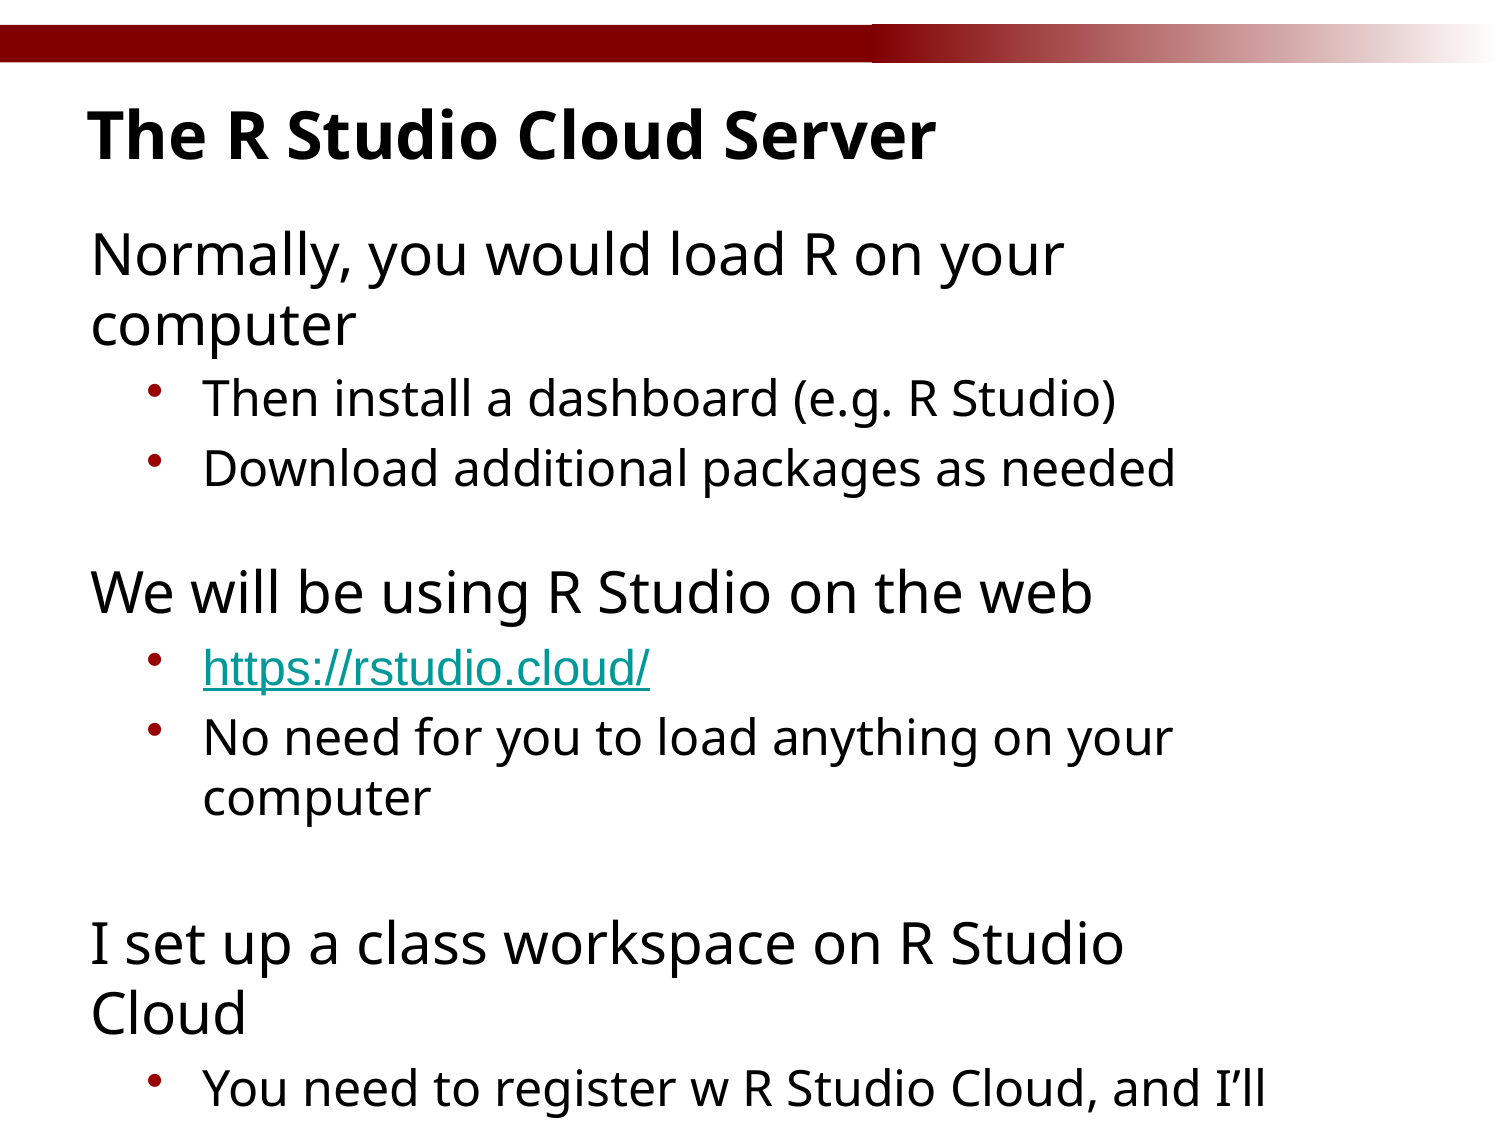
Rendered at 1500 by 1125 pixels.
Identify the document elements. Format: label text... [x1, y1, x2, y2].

title The R Studio Cloud Server [71, 71, 1297, 194]
list Normally, you would load R on your computer Then install a dashboard (e.g. R Studio) Download additional packages as needed We will be using R Studio on the web https://rstudio.cloud/ No need for you to load anything on your computer I set up a class workspace on R Studio Cloud You need to register w R Studio Cloud, and I’ll will then give you access to the class workspace [75, 209, 1300, 1088]
